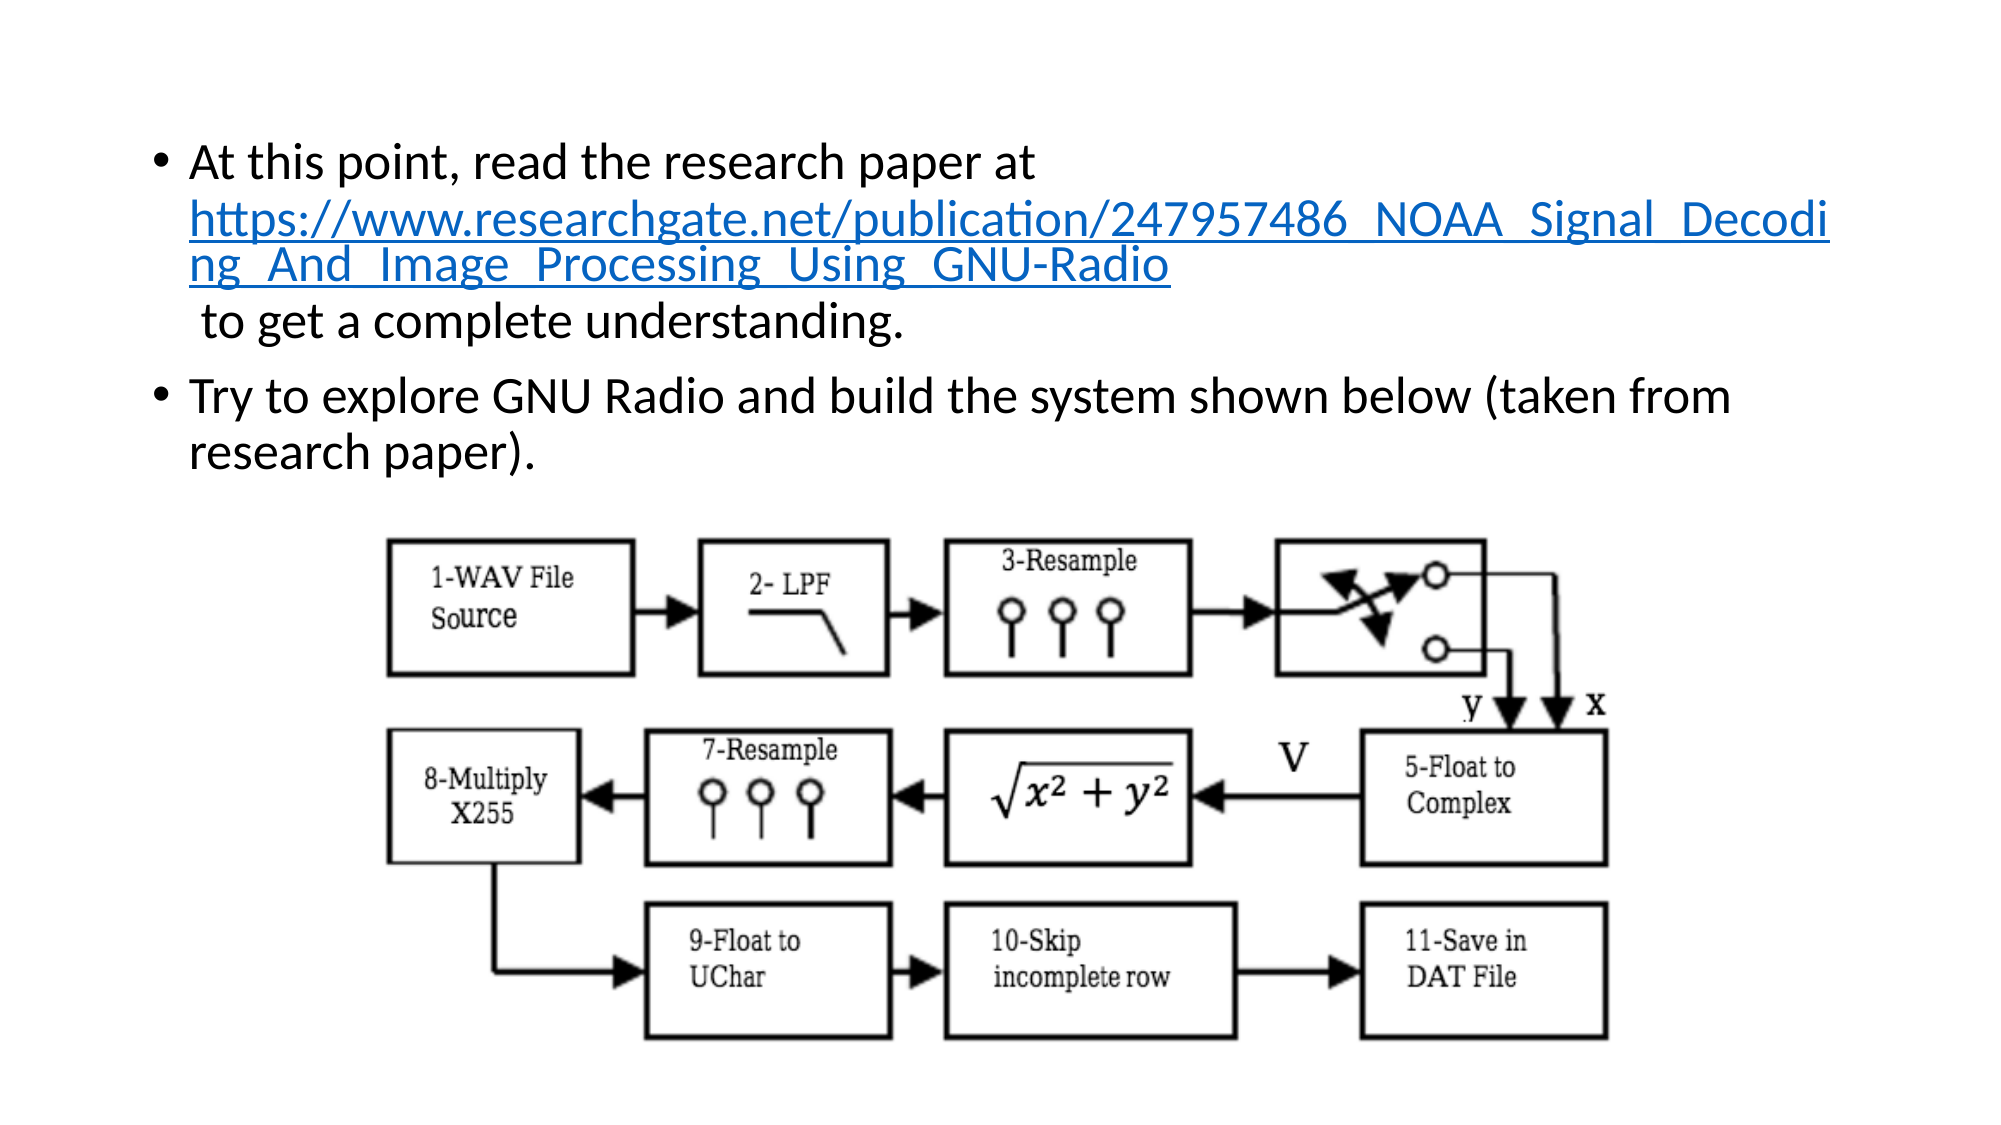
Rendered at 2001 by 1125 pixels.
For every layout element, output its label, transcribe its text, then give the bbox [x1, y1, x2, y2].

picture [376, 526, 1624, 1056]
list At this point, read the research paper at https://www.researchgate.net/publication/247957486_NOAA_Signal_Decoding_And_Image_Processing_Using_GNU-Radio to get a complete understanding. Try to explore GNU Radio and build the system shown below (taken from research paper). [137, 127, 1863, 445]
